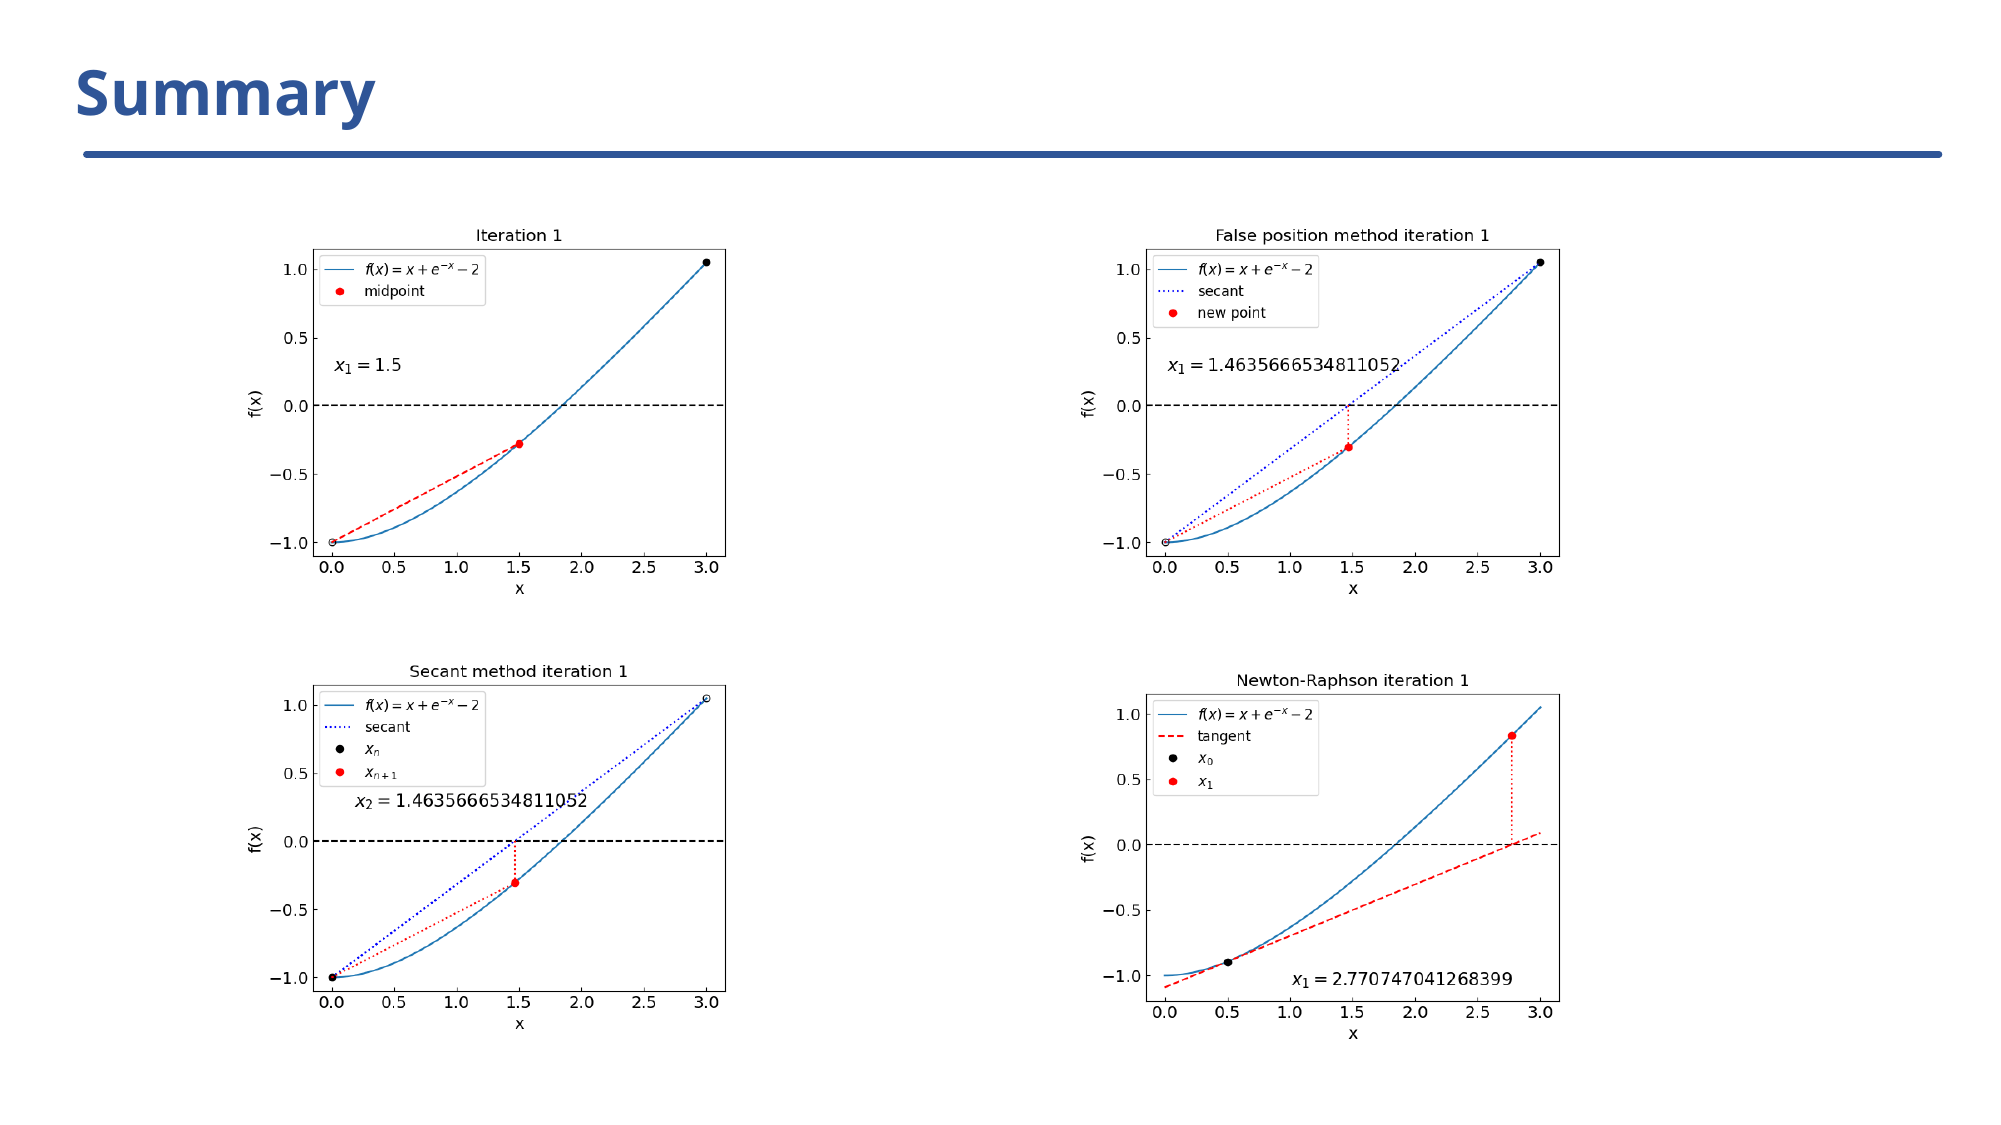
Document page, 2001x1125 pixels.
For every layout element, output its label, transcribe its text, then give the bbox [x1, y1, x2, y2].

picture [246, 200, 778, 600]
picture [1079, 645, 1612, 1045]
picture [1079, 200, 1612, 600]
title Summary [60, 0, 1940, 192]
picture [246, 636, 778, 1035]
